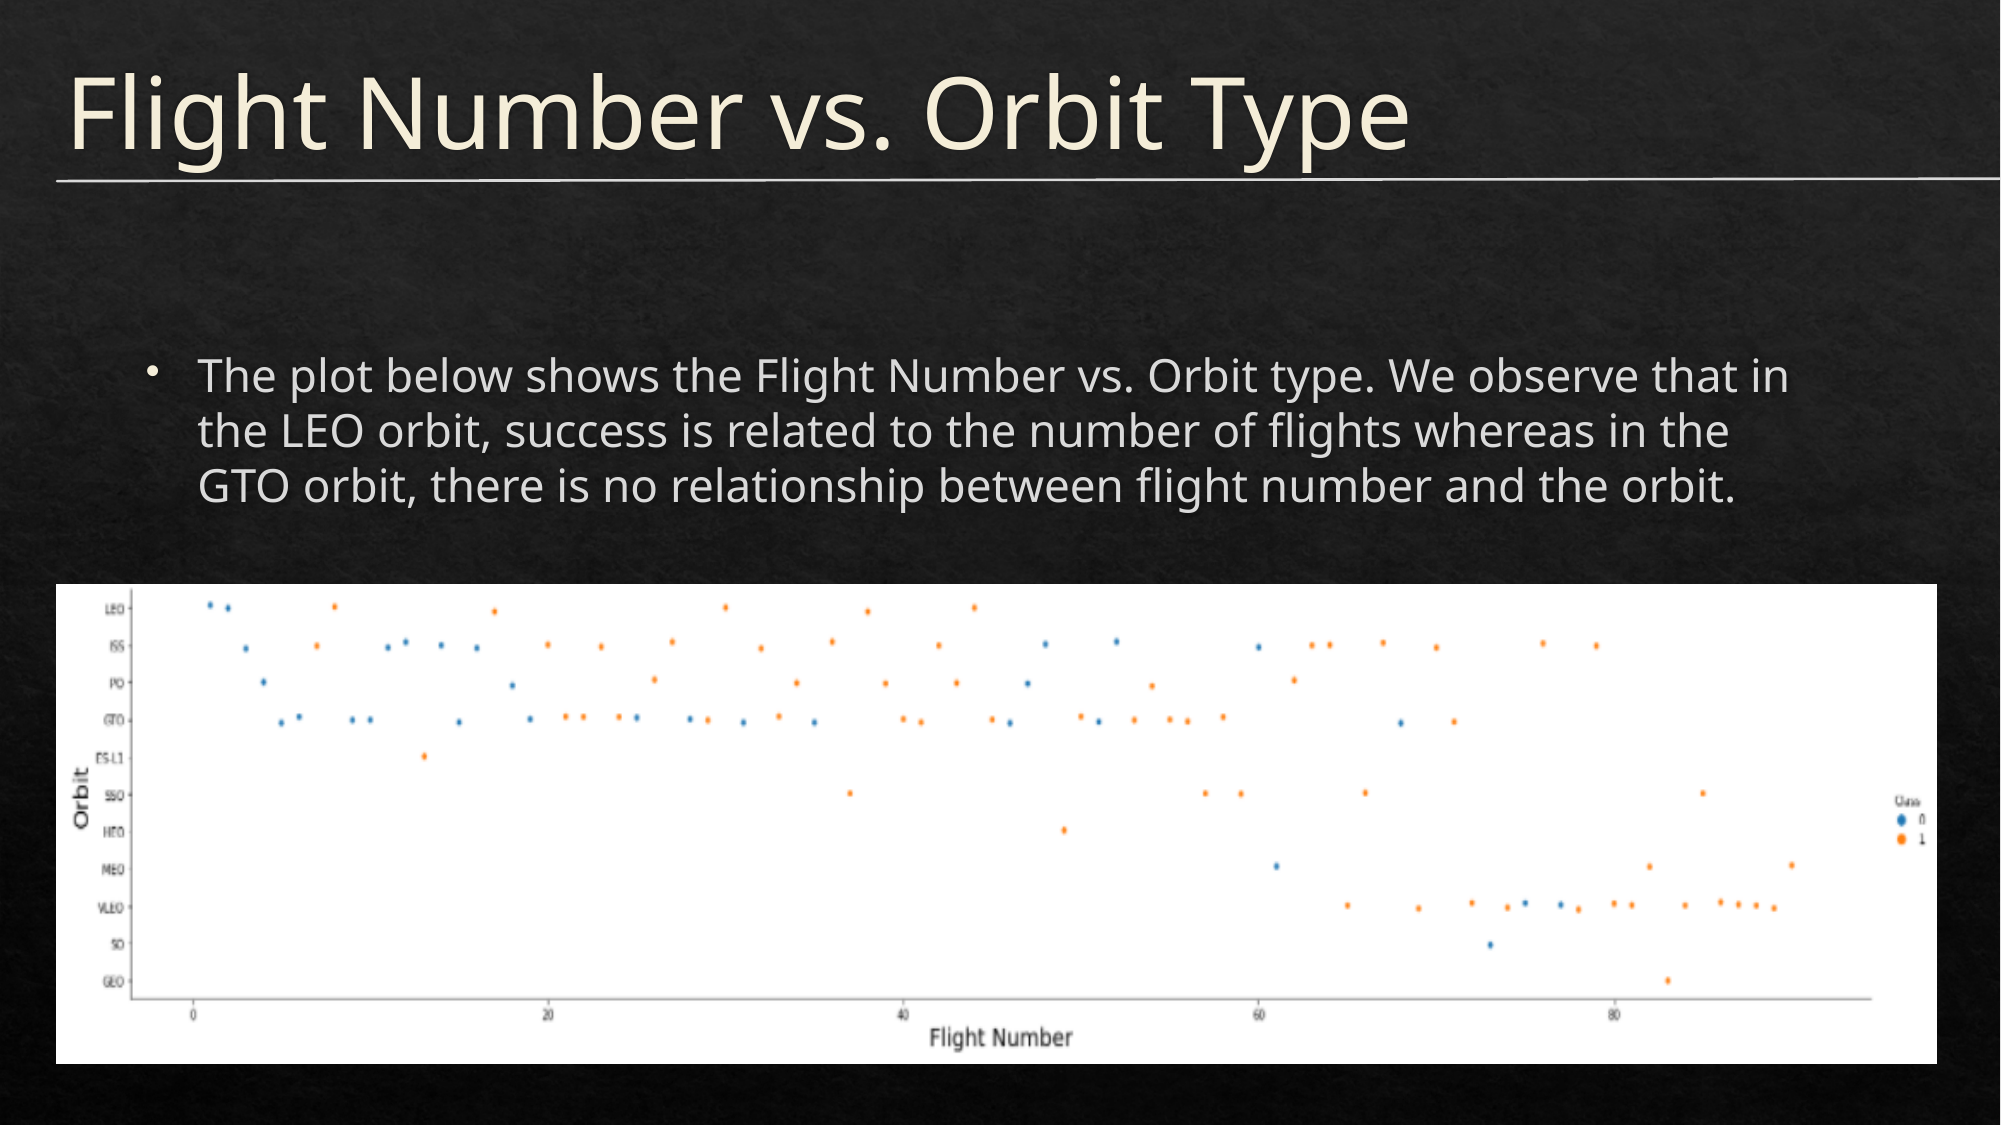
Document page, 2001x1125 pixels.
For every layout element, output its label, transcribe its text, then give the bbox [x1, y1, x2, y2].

picture [56, 584, 1937, 1064]
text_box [56, 178, 2000, 182]
text_box The plot below shows the Flight Number vs. Orbit type. We observe that in the LEO orbit, success is related to the number of flights whereas in the GTO orbit, there is no relationship between flight number and the orbit. [126, 339, 1852, 580]
title Flight Number vs. Orbit Type [2, 31, 1477, 179]
